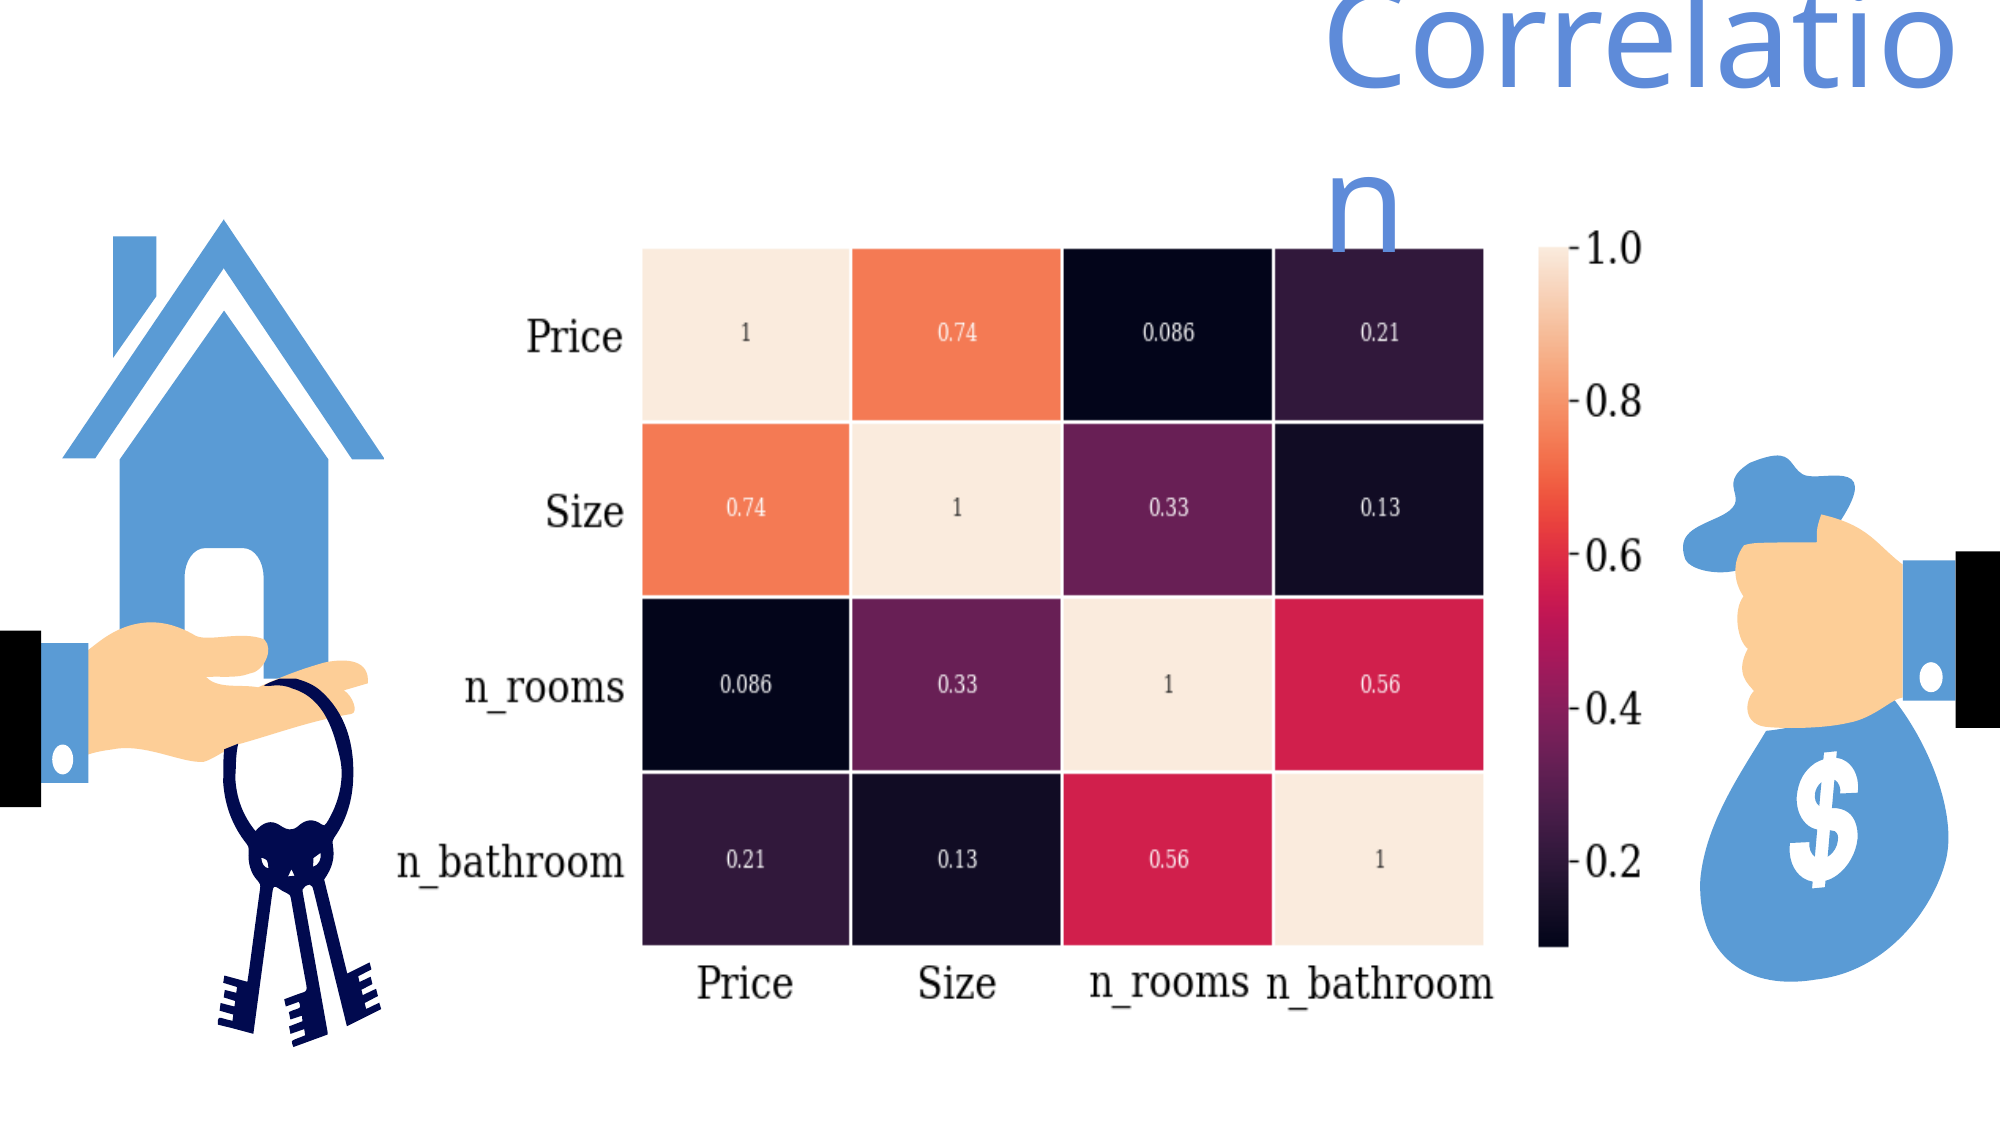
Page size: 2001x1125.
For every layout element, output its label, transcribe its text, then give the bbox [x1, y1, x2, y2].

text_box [1654, 480, 2000, 976]
text_box Correlation [1306, 0, 2000, 288]
picture [384, 218, 1654, 1023]
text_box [0, 219, 385, 1048]
